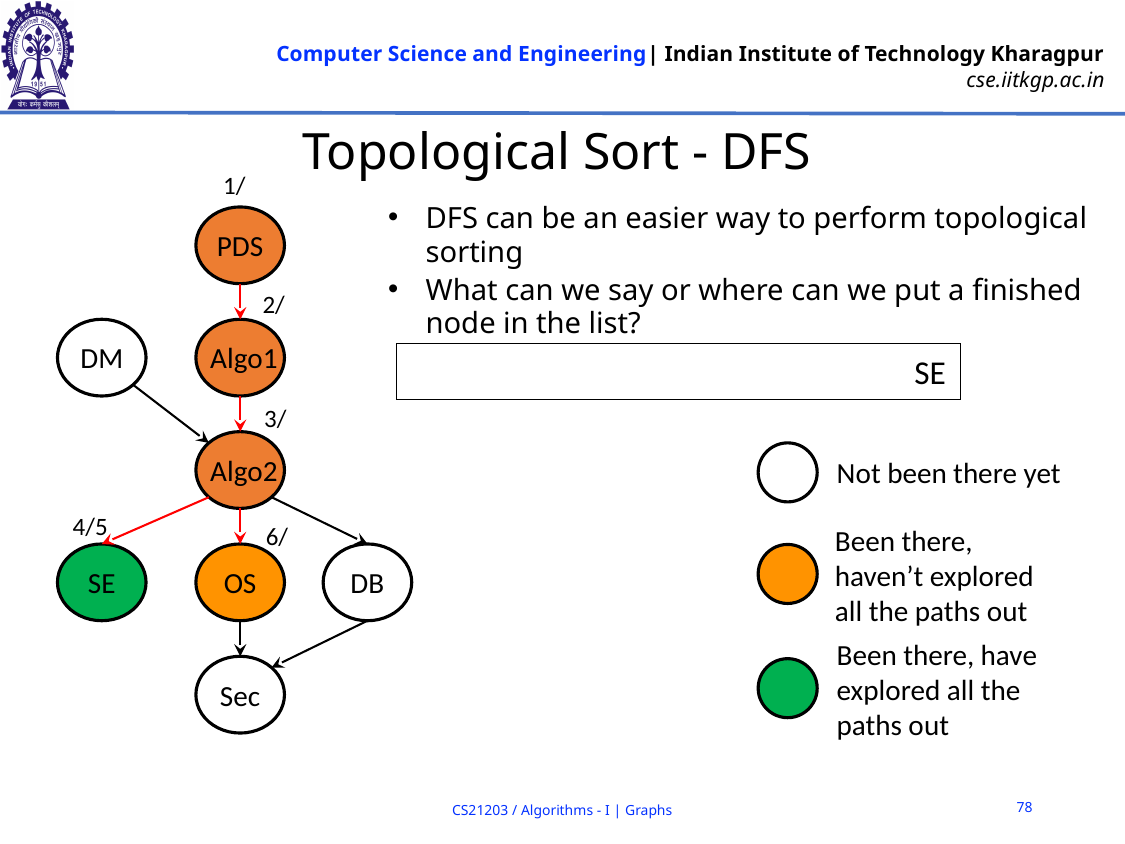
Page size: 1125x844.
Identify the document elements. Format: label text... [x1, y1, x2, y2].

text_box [758, 442, 1078, 751]
text_box DFS can be an easier way to perform topological sorting What can we say or where can we put a finished node in the list? [373, 193, 1106, 376]
text_box SE [412, 343, 961, 400]
slide_number 78 [992, 785, 1048, 831]
footer CS21203 / Algorithms - I | Graphs [185, 787, 940, 833]
title Topological Sort - DFS [35, 78, 1078, 221]
text_box 1/ [208, 161, 261, 206]
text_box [57, 206, 412, 734]
picture [1, 1, 74, 110]
